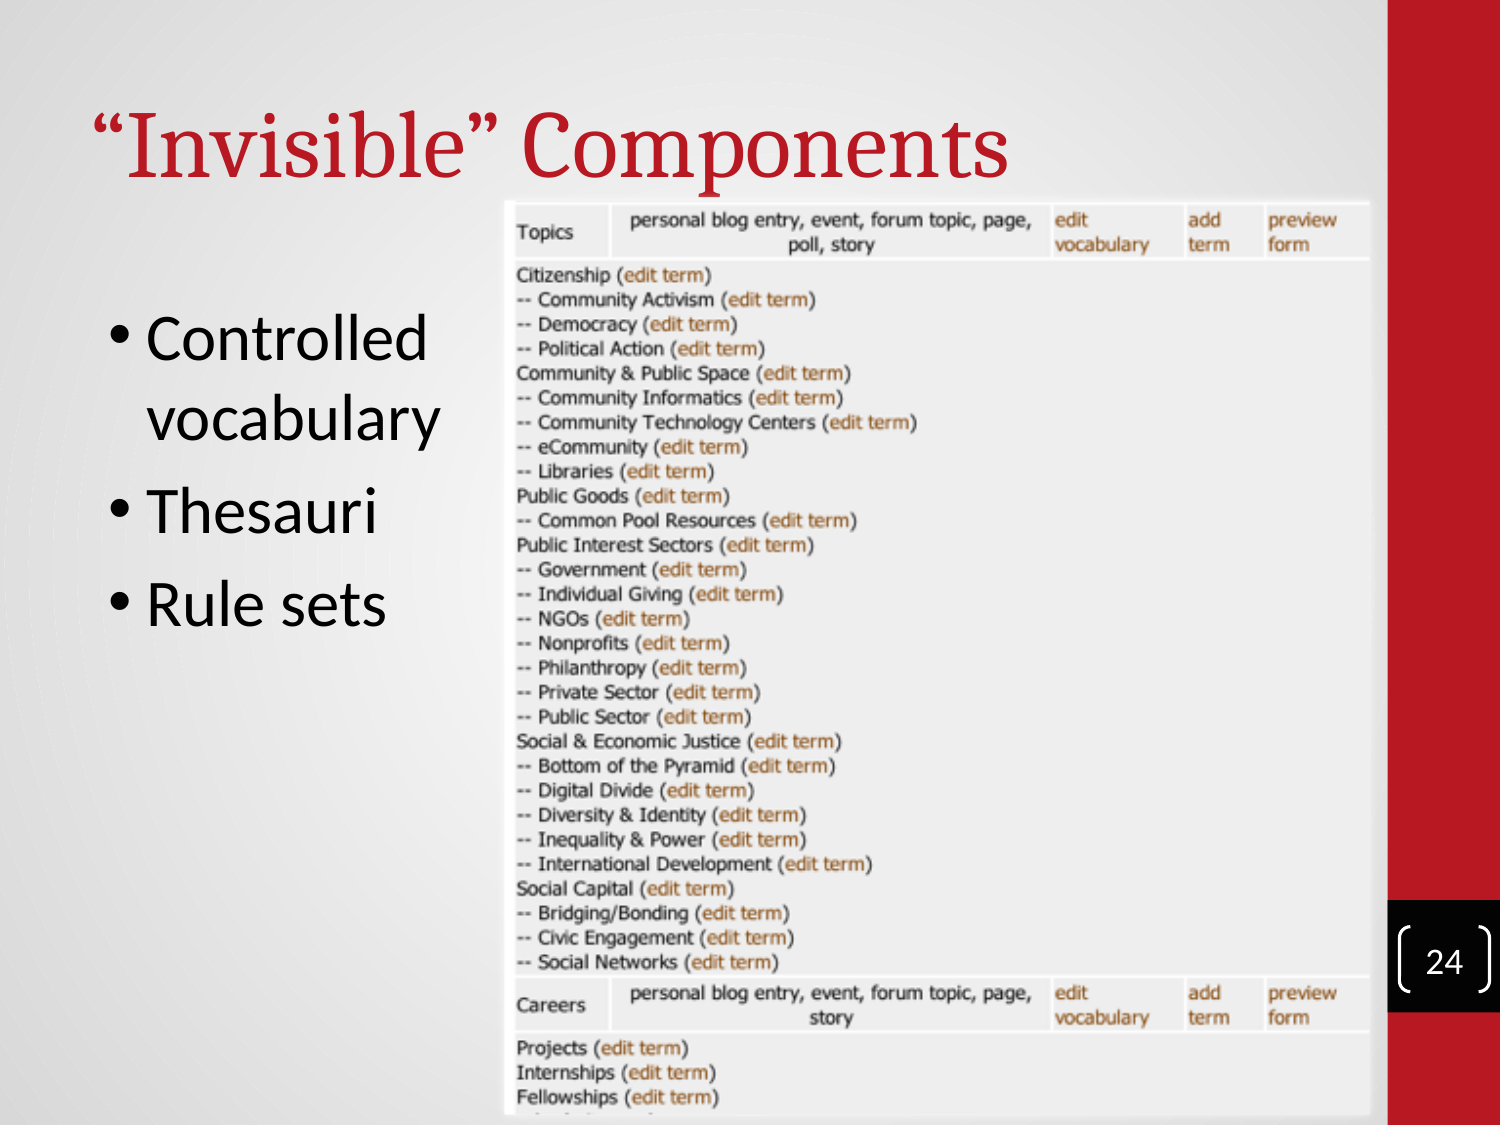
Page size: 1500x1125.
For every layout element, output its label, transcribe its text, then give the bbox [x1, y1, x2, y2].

title “Invisible” Components [75, 45, 1355, 233]
slide_number ‹#› [1397, 925, 1492, 994]
picture [494, 191, 1380, 1125]
list Controlled vocabulary Thesauri Rule sets [75, 286, 489, 1074]
